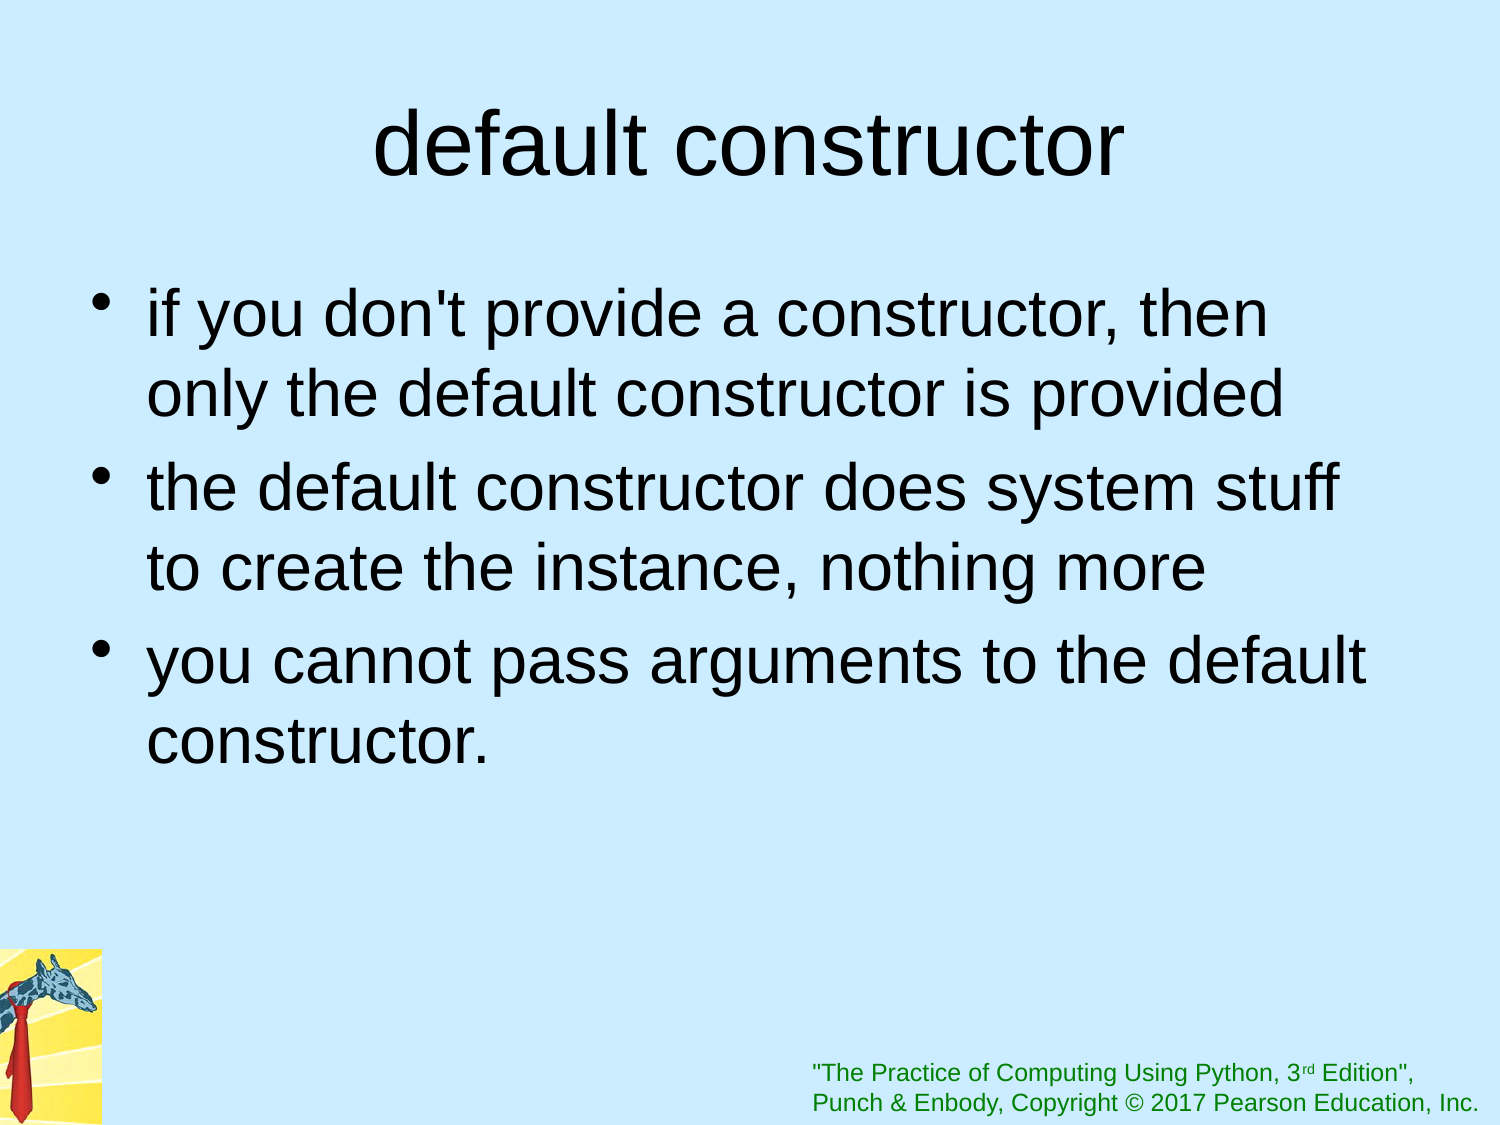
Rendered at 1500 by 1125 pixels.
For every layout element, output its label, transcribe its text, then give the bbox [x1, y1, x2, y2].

picture [0, 949, 102, 1125]
list if you don't provide a constructor, then only the default constructor is provided the default constructor does system stuff to create the instance, nothing more you cannot pass arguments to the default constructor. [75, 262, 1425, 1005]
title default constructor [75, 45, 1425, 233]
